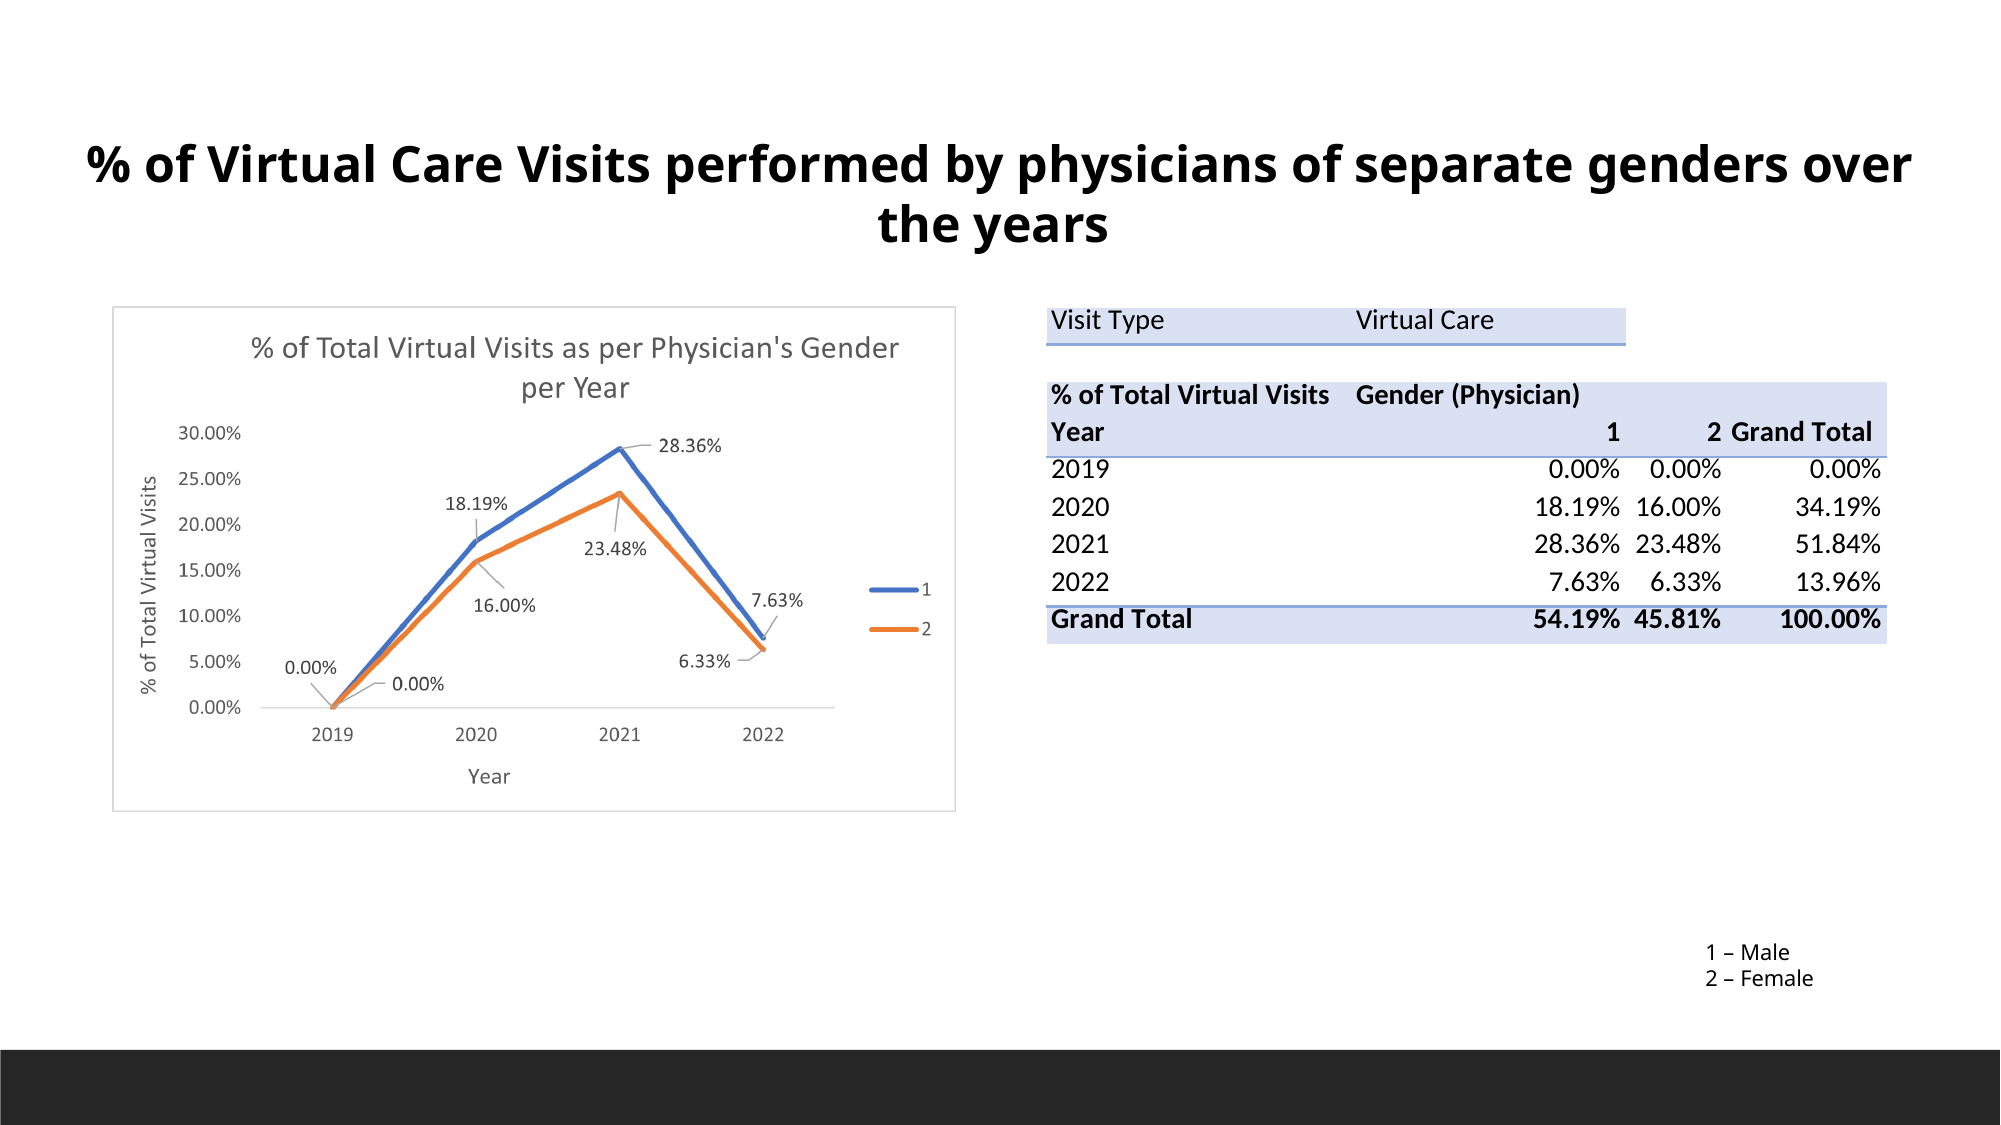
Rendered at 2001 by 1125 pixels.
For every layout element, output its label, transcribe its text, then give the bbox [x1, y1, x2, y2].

picture [1044, 305, 1888, 646]
picture [111, 305, 956, 813]
text_box 1 – Male 2 – Female [1690, 931, 1888, 999]
text_box % of Virtual Care Visits performed by physicians of separate genders over the years [70, 125, 1930, 261]
